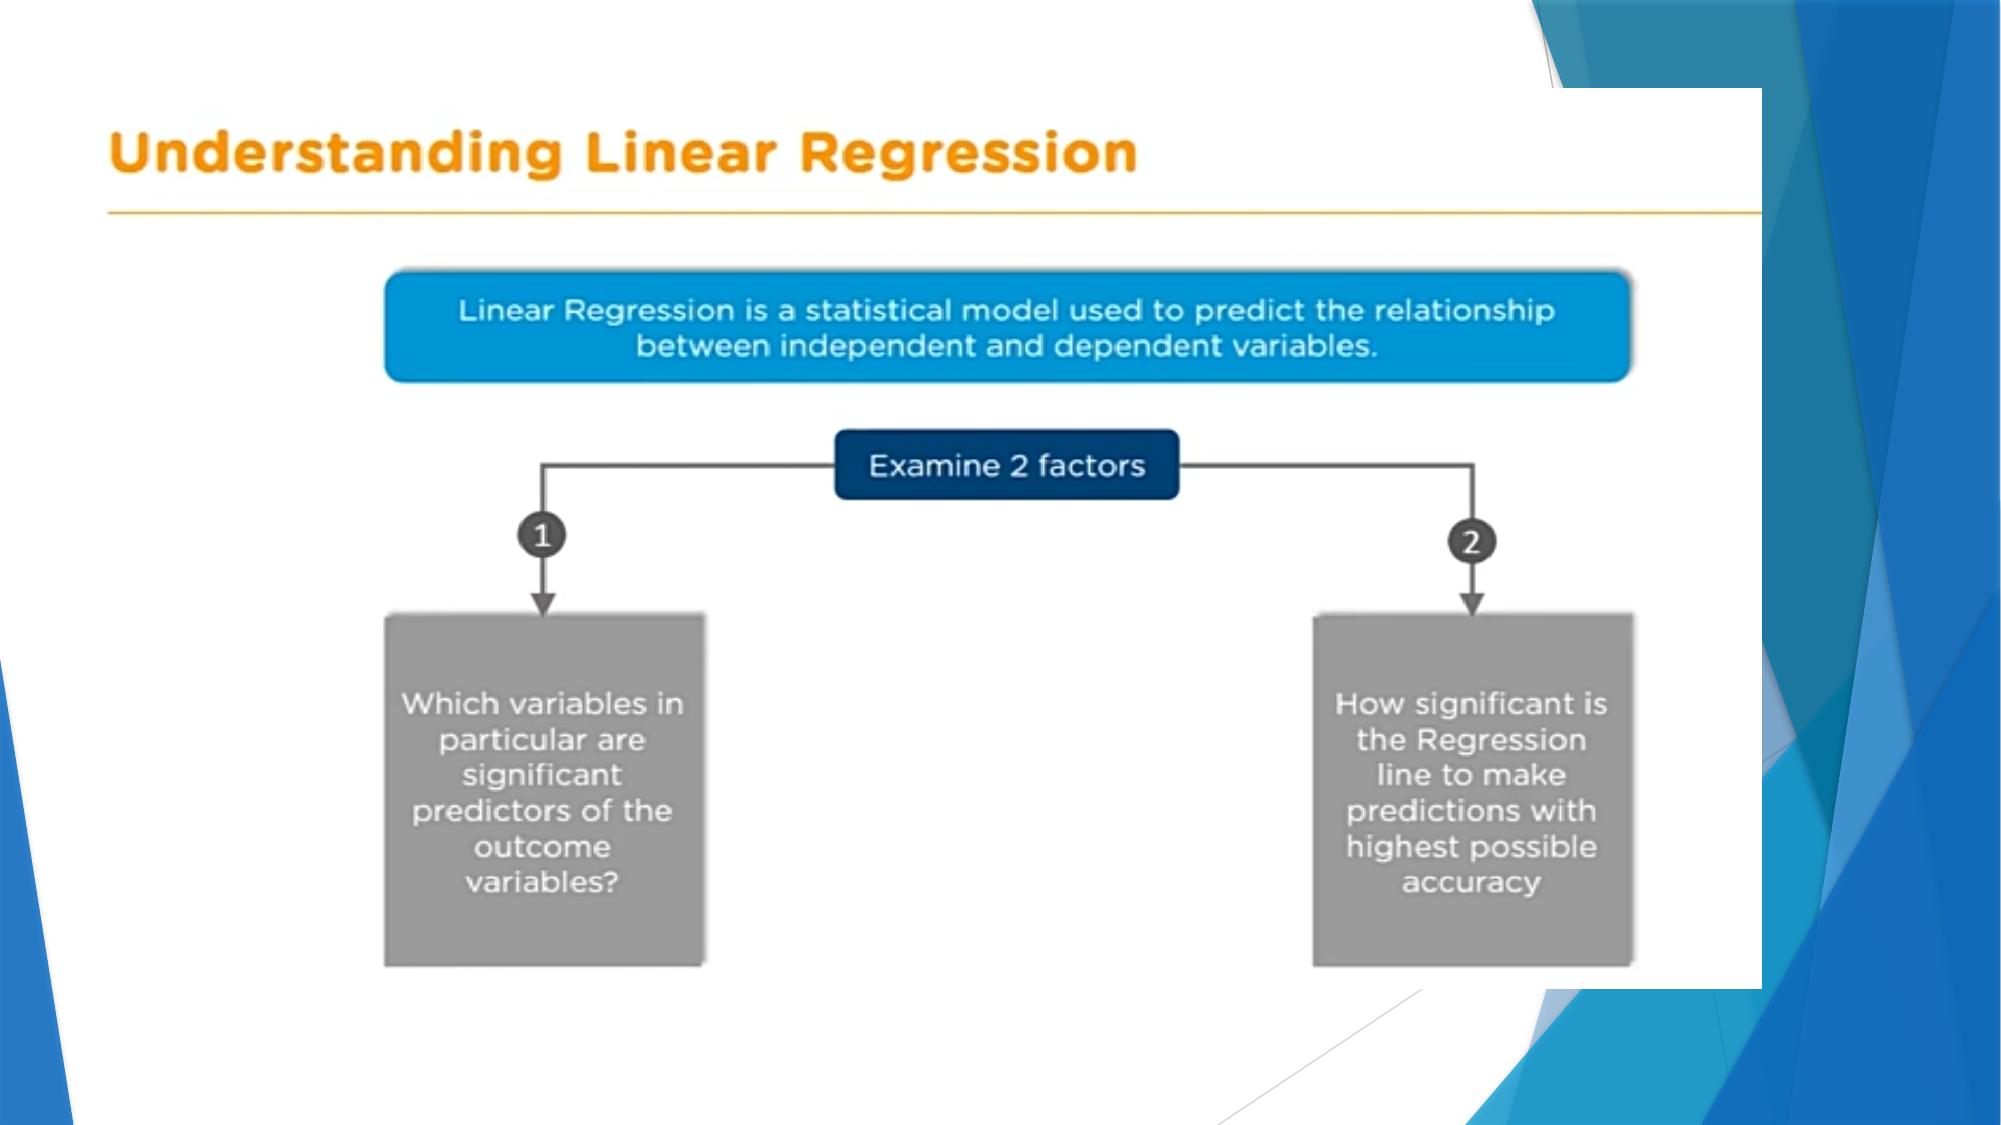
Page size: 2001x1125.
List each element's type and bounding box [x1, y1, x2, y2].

picture [74, 88, 1763, 989]
